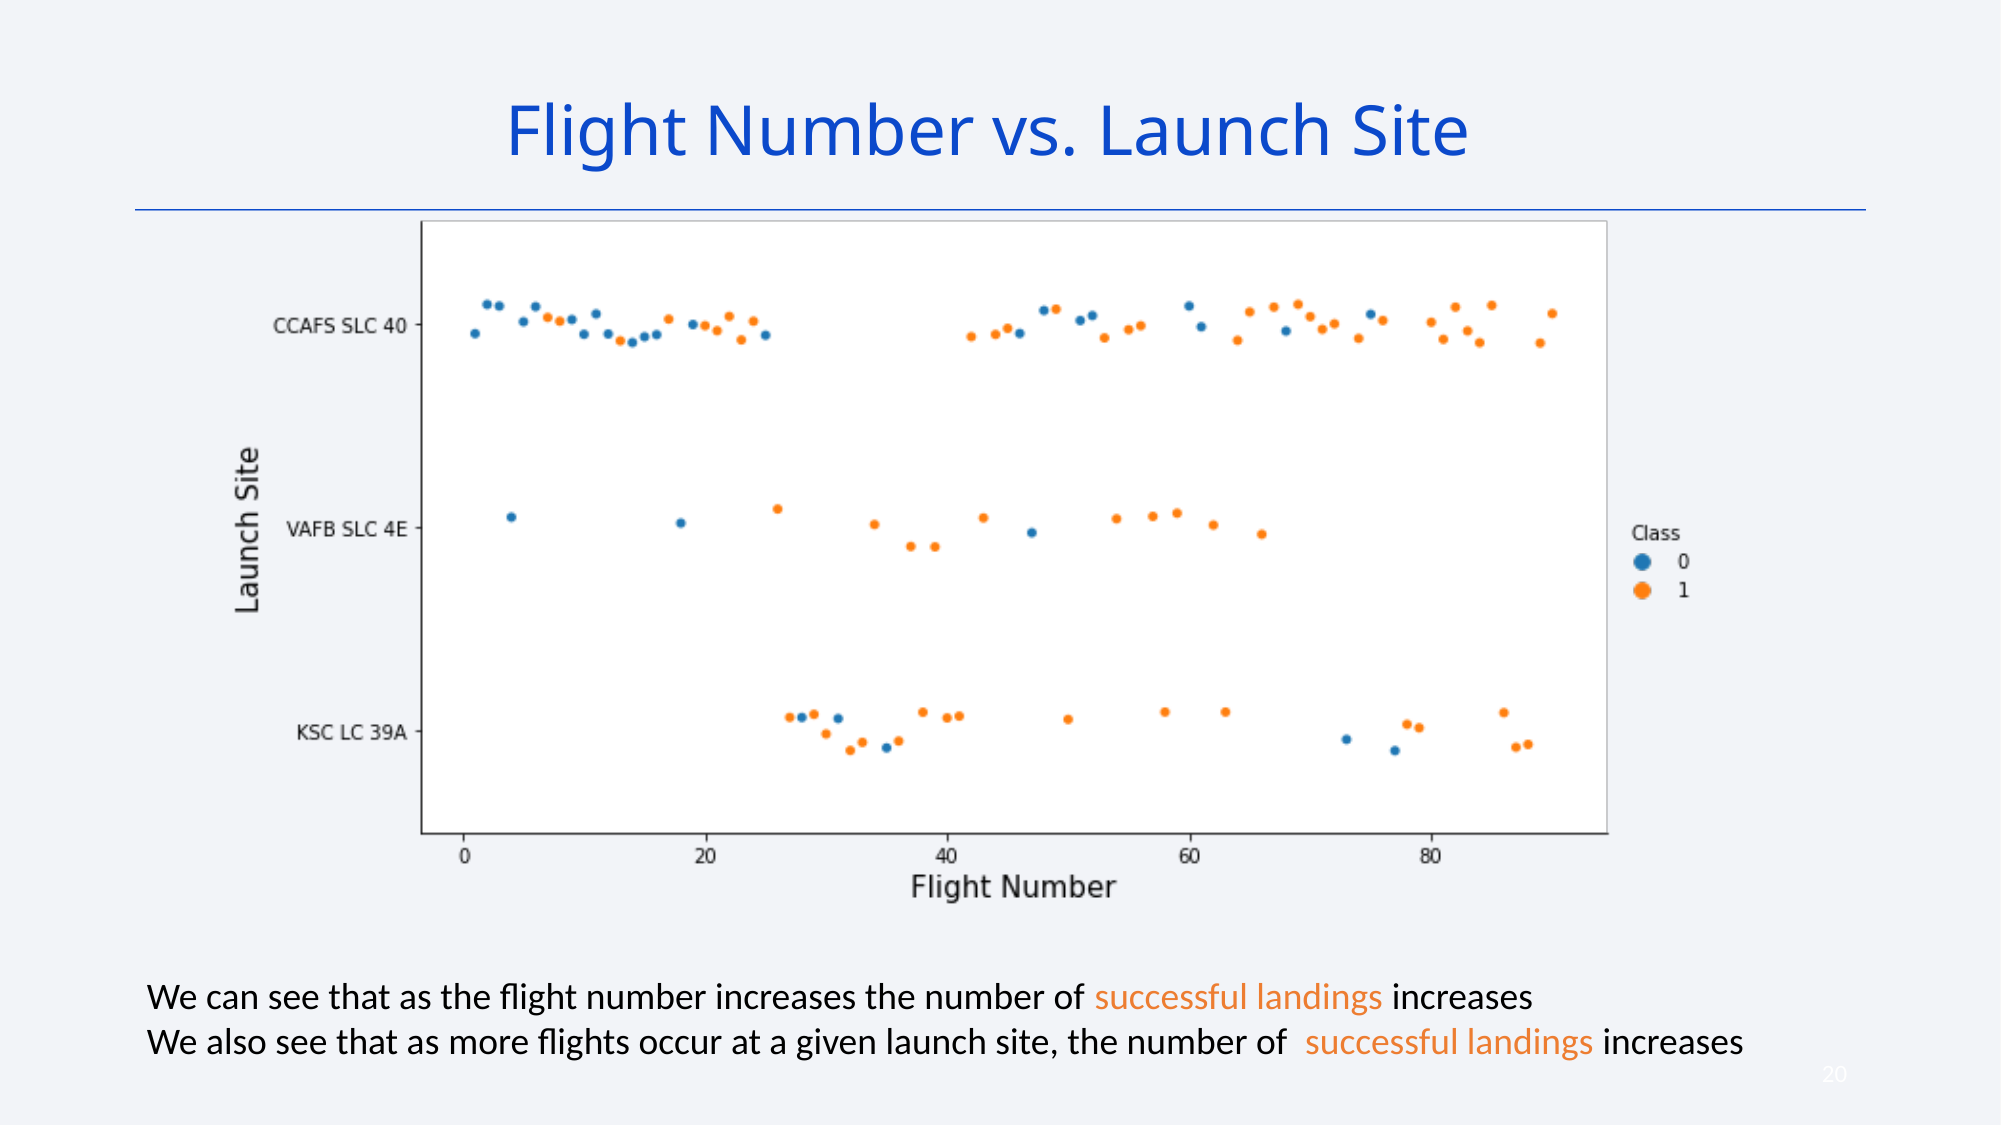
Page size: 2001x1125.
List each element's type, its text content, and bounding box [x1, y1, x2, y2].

text_box We can see that as the flight number increases the number of successful landings increases We also see that as more flights occur at a given launch site, the number of successful landings increases [131, 964, 1854, 1070]
slide_number 20 [1412, 1042, 1863, 1103]
text_box Flight Number vs. Launch Site [126, 88, 1852, 179]
picture [0, 0, 2001, 1125]
